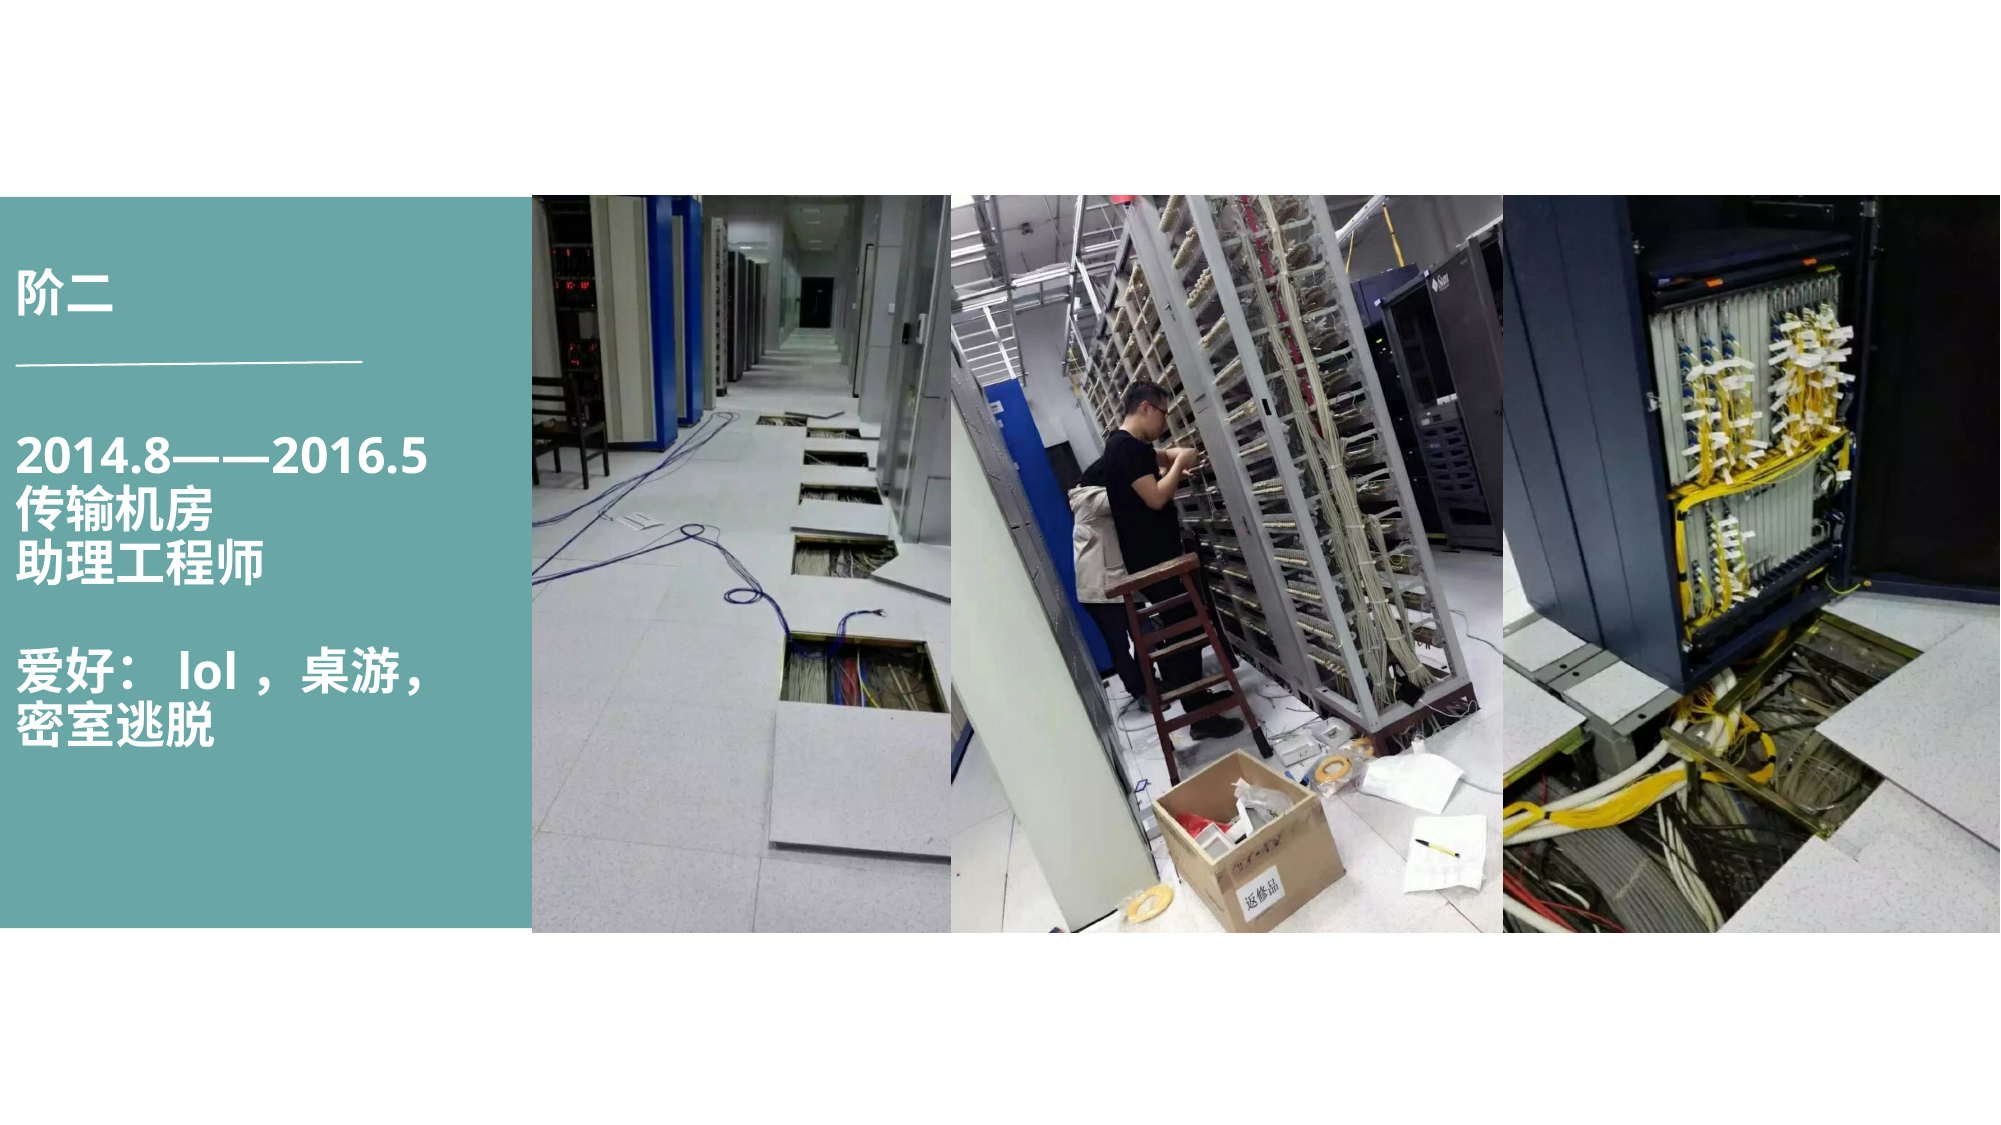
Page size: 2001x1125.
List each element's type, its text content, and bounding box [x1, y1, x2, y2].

title 阶二 2014.8——2016.5 传输机房 助理工程师 爱好：lol，桌游， 密室逃脱 [0, 255, 491, 882]
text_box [15, 361, 363, 366]
picture [532, 195, 2000, 933]
